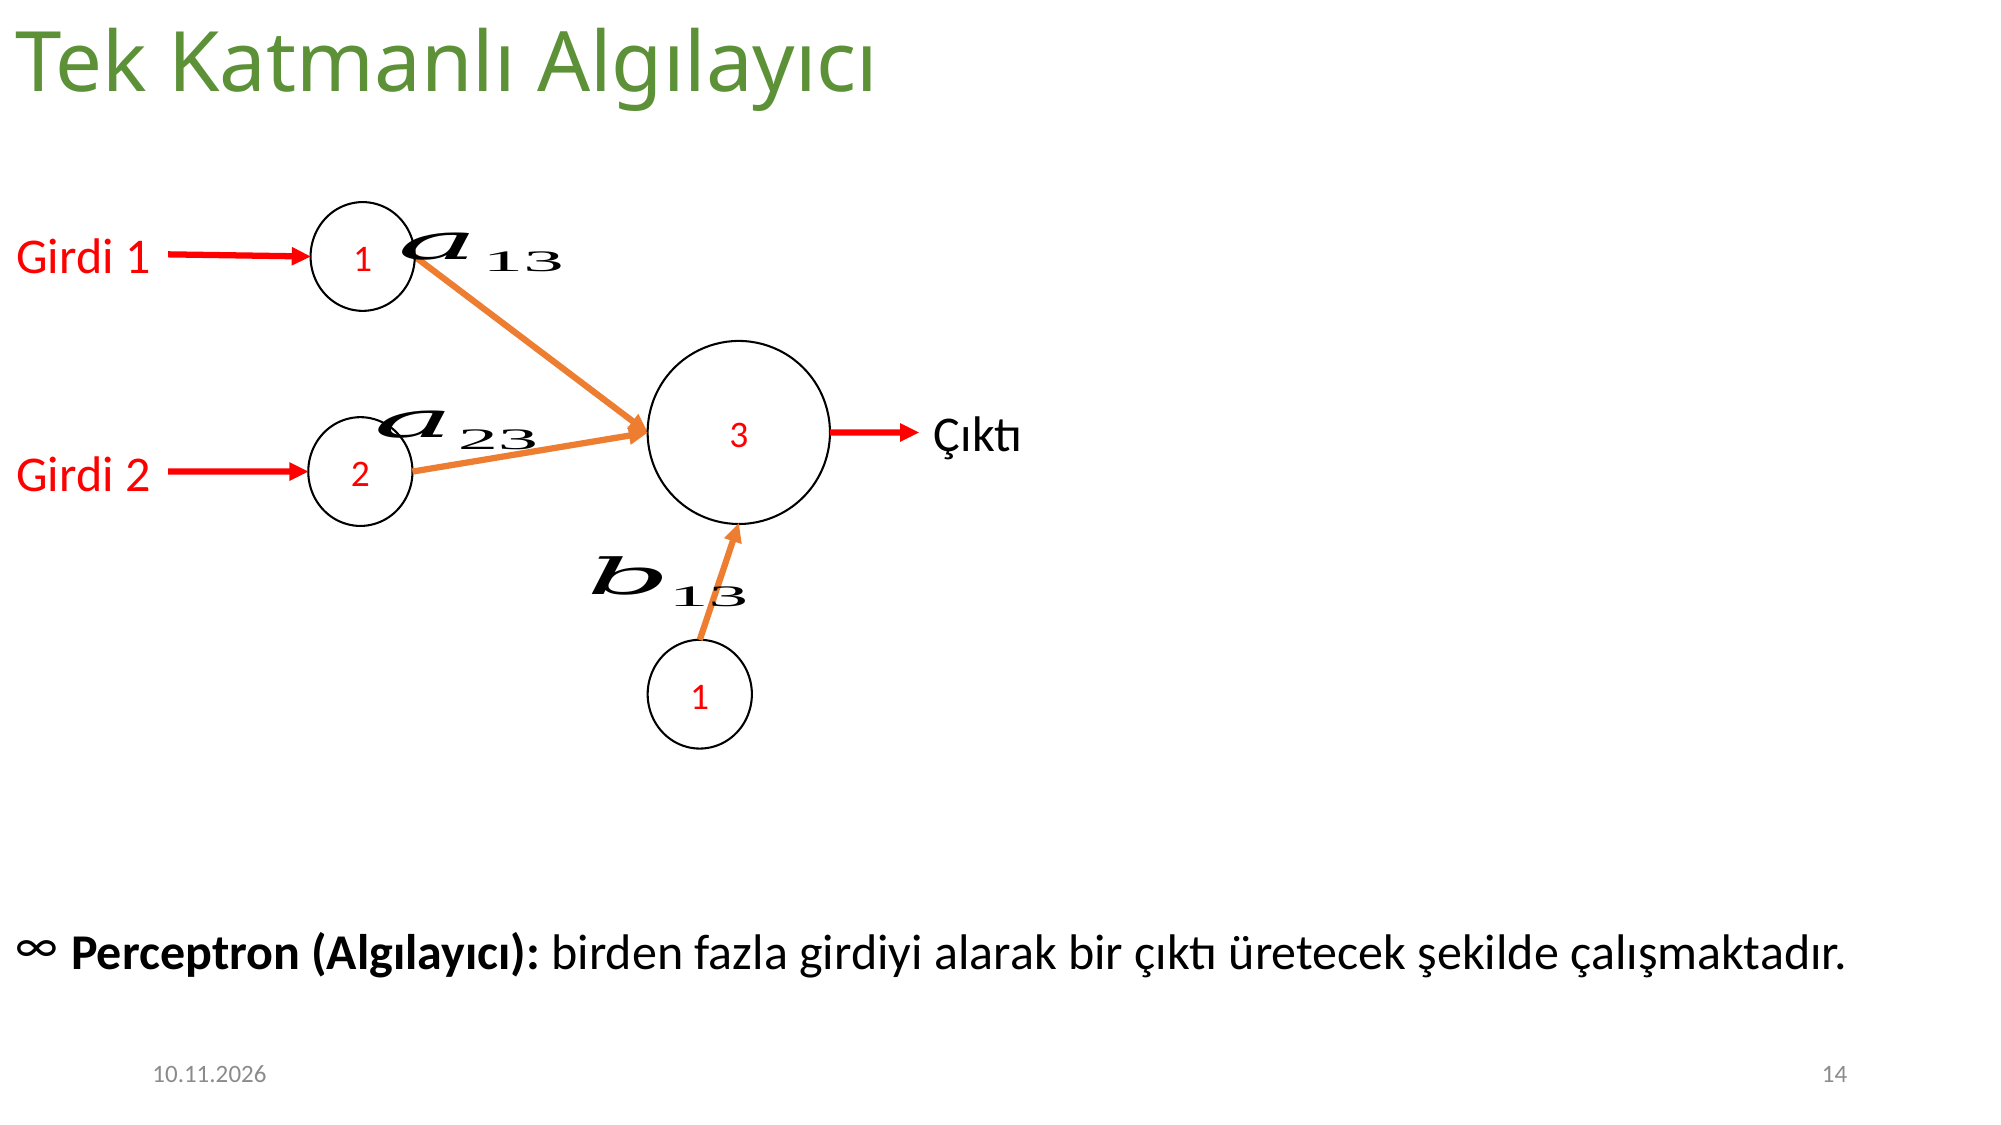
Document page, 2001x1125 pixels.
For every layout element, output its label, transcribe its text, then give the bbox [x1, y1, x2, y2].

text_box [1, 202, 1086, 749]
text_box Perceptron (Algılayıcı): birden fazla girdiyi alarak bir çıktı üretecek şekilde çalışmaktadır. [0, 918, 1905, 1018]
slide_number 14 [1412, 1042, 1863, 1103]
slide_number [137, 1042, 588, 1103]
title Tek Katmanlı Algılayıcı [0, 0, 1346, 117]
